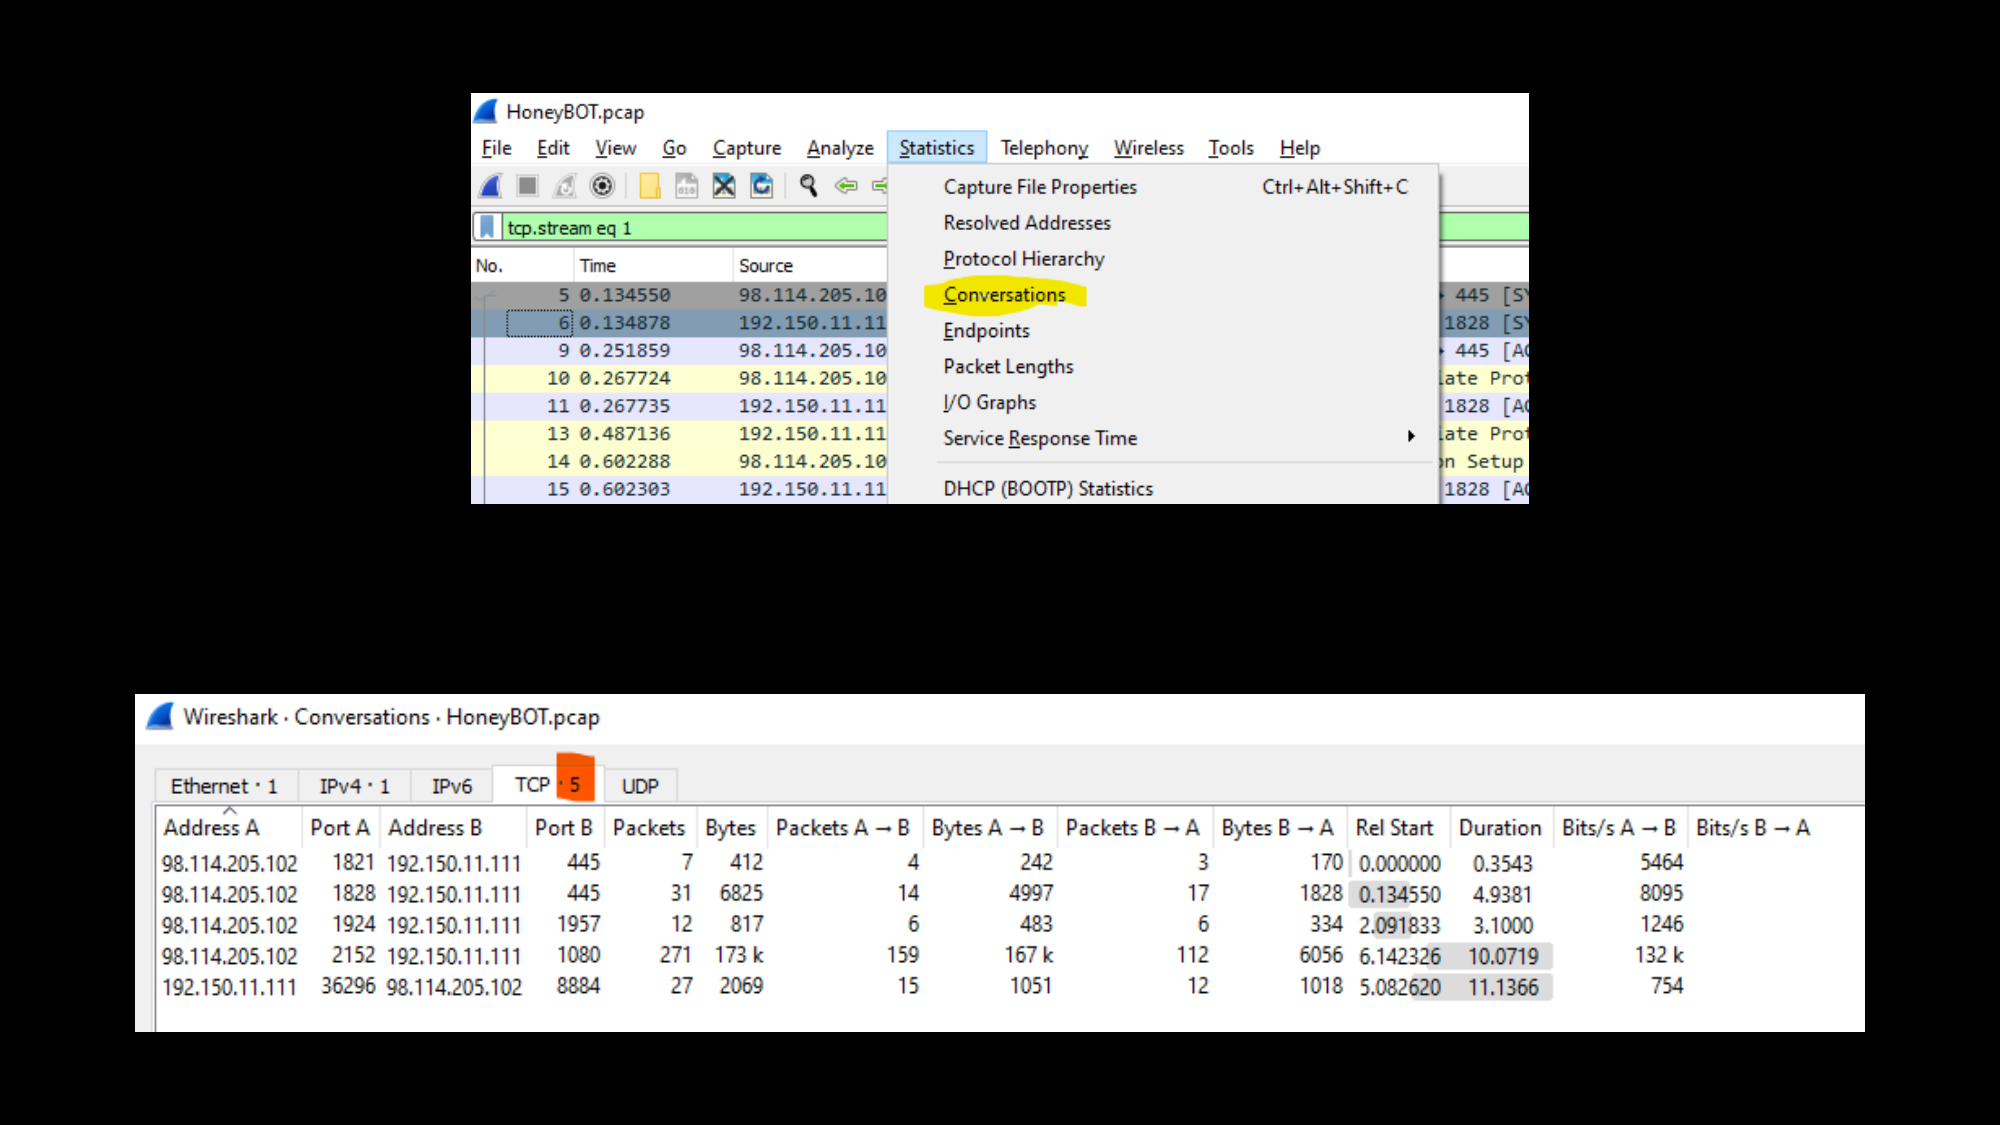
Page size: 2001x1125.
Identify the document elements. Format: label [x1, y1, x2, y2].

list [471, 93, 1529, 504]
picture [135, 694, 1865, 1032]
